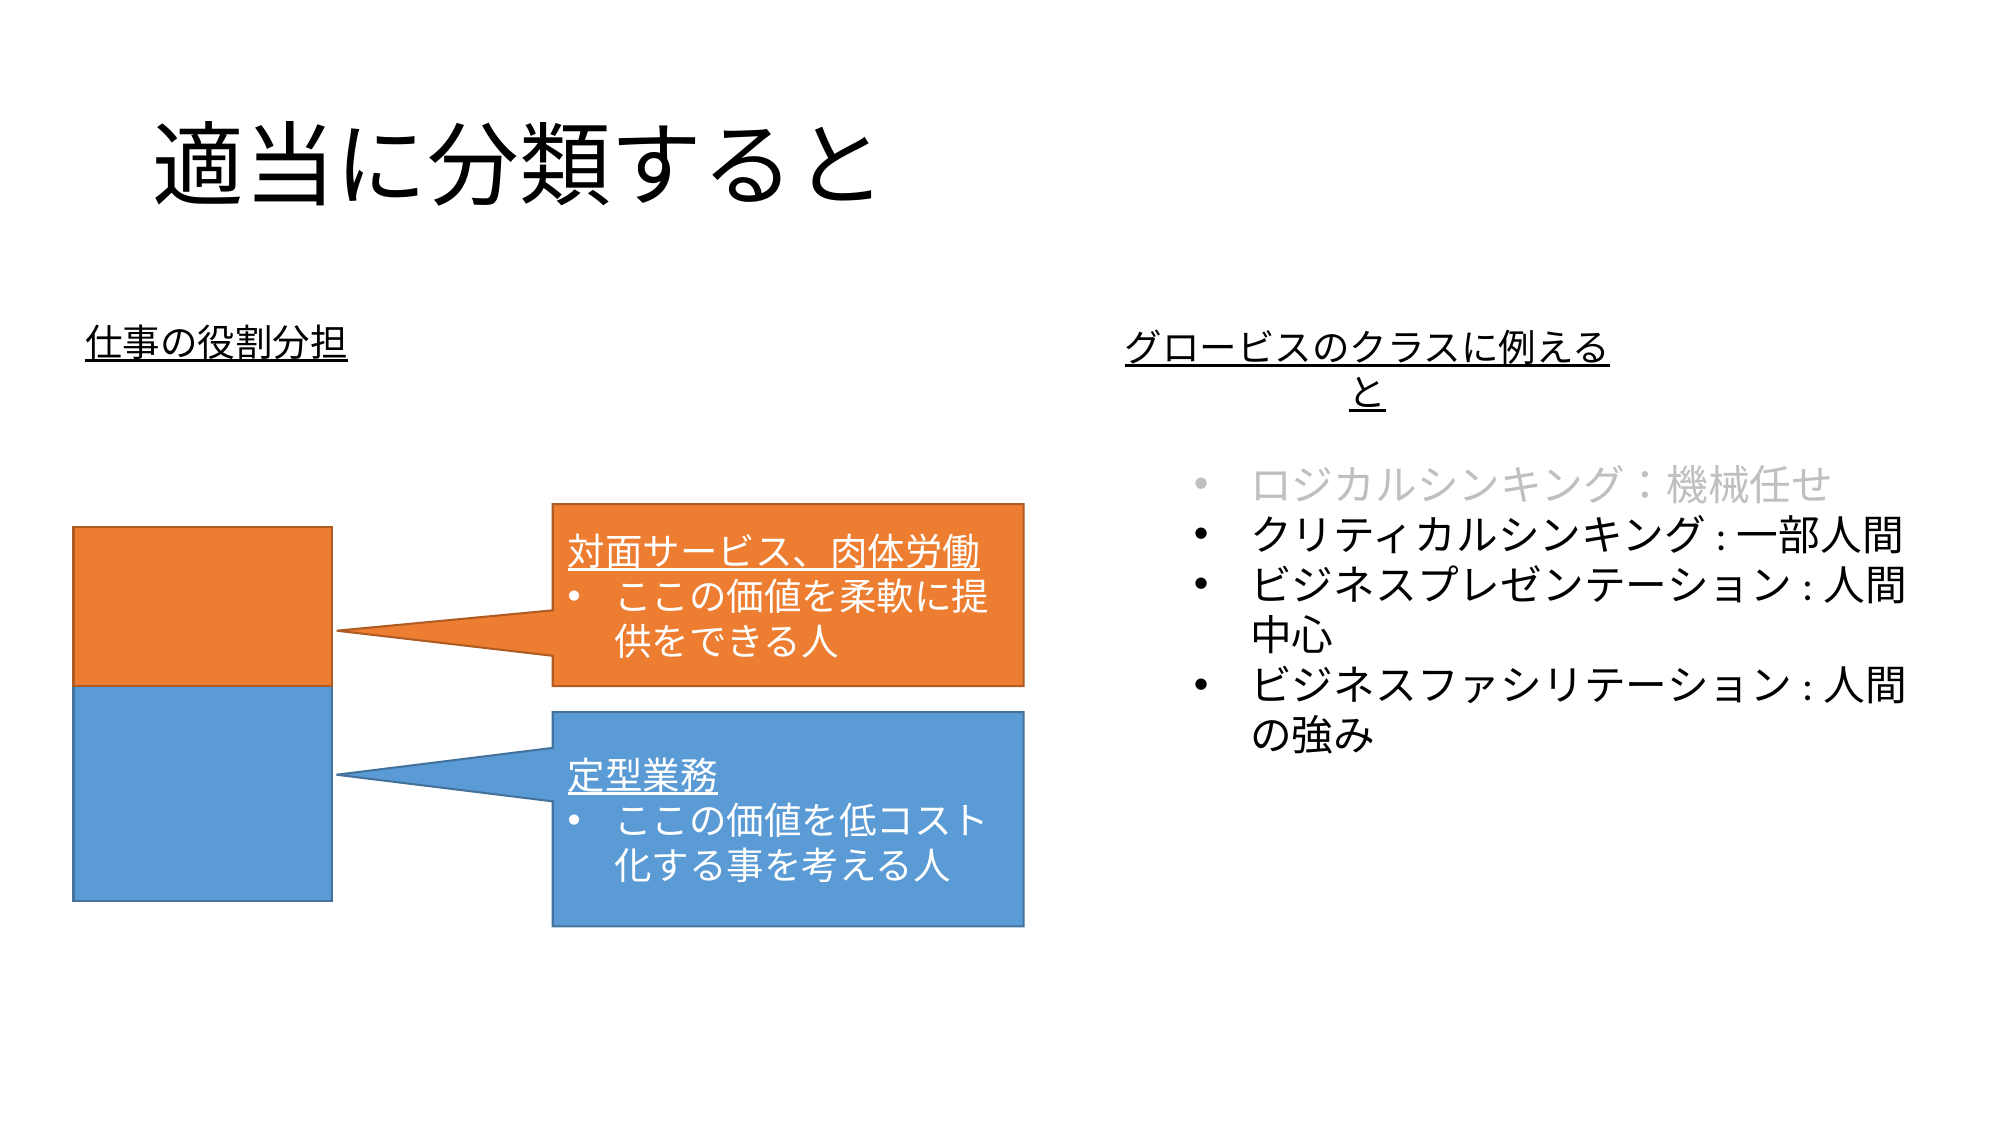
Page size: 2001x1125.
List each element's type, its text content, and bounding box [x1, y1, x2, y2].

text_box 仕事の役割分担 [22, 311, 412, 372]
title 適当に分類すると [137, 59, 1863, 278]
text_box 定型業務 ここの価値を低コスト化する事を考える人 [336, 711, 1025, 928]
text_box [72, 526, 333, 687]
text_box [72, 687, 333, 902]
text_box ロジカルシンキング：機械任せ クリティカルシンキング:一部人間 ビジネスプレゼンテーション:人間中心 ビジネスファシリテーション:人間の強み [1179, 451, 1950, 767]
text_box 対面サービス、肉体労働 ここの価値を柔軟に提供をできる人 [336, 503, 1025, 688]
text_box グロービスのクラスに例えると [1094, 316, 1641, 422]
